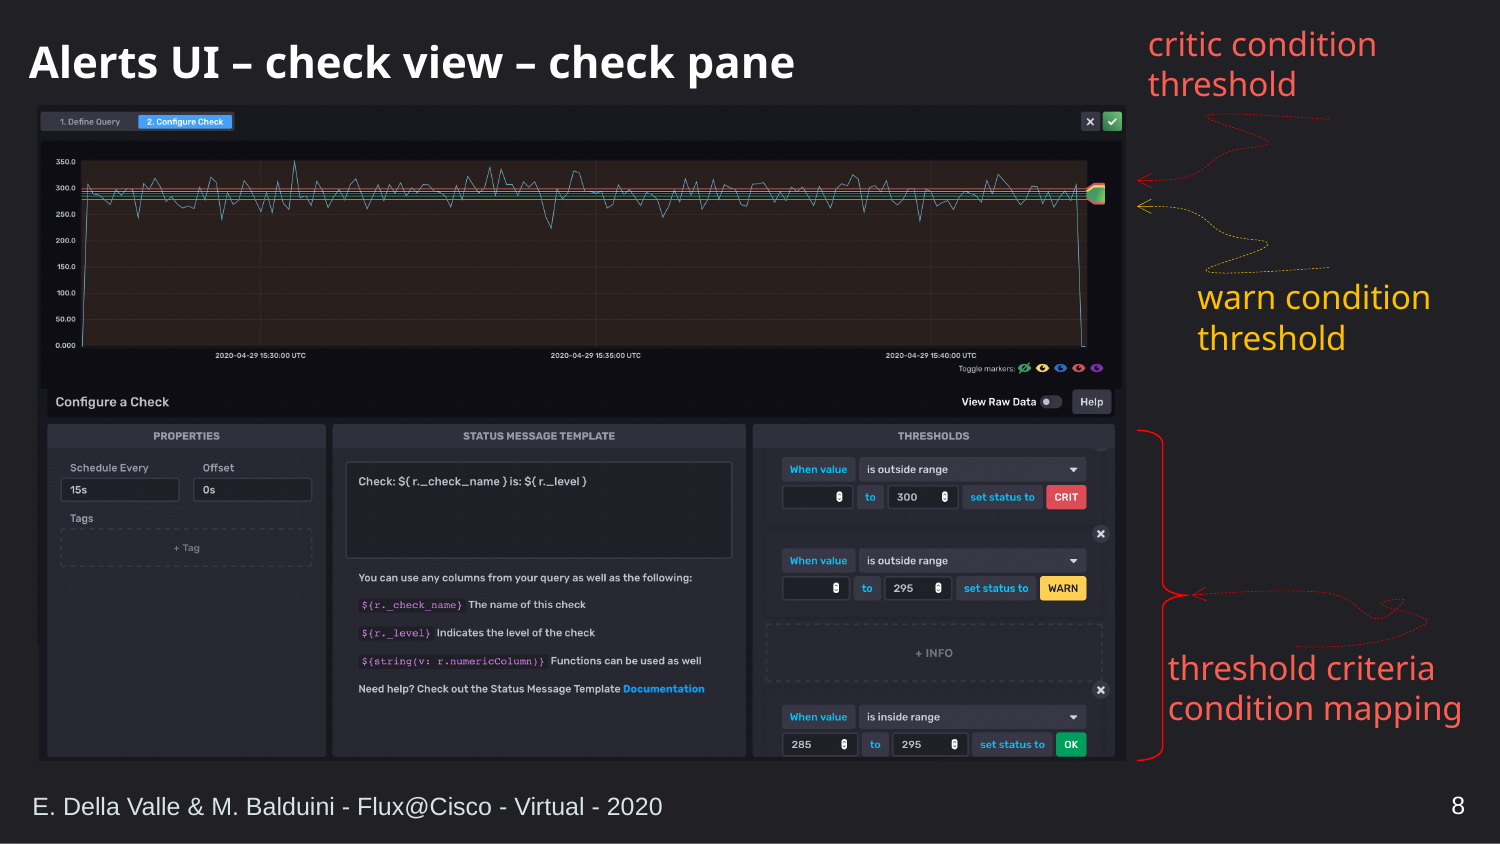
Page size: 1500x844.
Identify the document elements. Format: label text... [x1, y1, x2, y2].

text_box threshold criteria condition mapping [1164, 639, 1479, 734]
text_box [1191, 586, 1428, 650]
picture [37, 104, 1127, 761]
text_box warn condition threshold [1182, 269, 1447, 364]
text_box [1136, 199, 1330, 269]
text_box [1136, 429, 1189, 762]
footer E. Della Valle & M. Balduini - Flux@Cisco - Virtual - 2020 [17, 783, 1135, 828]
title Alerts UI – check view – check pane [17, 16, 1224, 113]
text_box critic condition threshold [1133, 16, 1393, 111]
slide_number 8 [1142, 782, 1481, 828]
text_box [1136, 111, 1330, 188]
